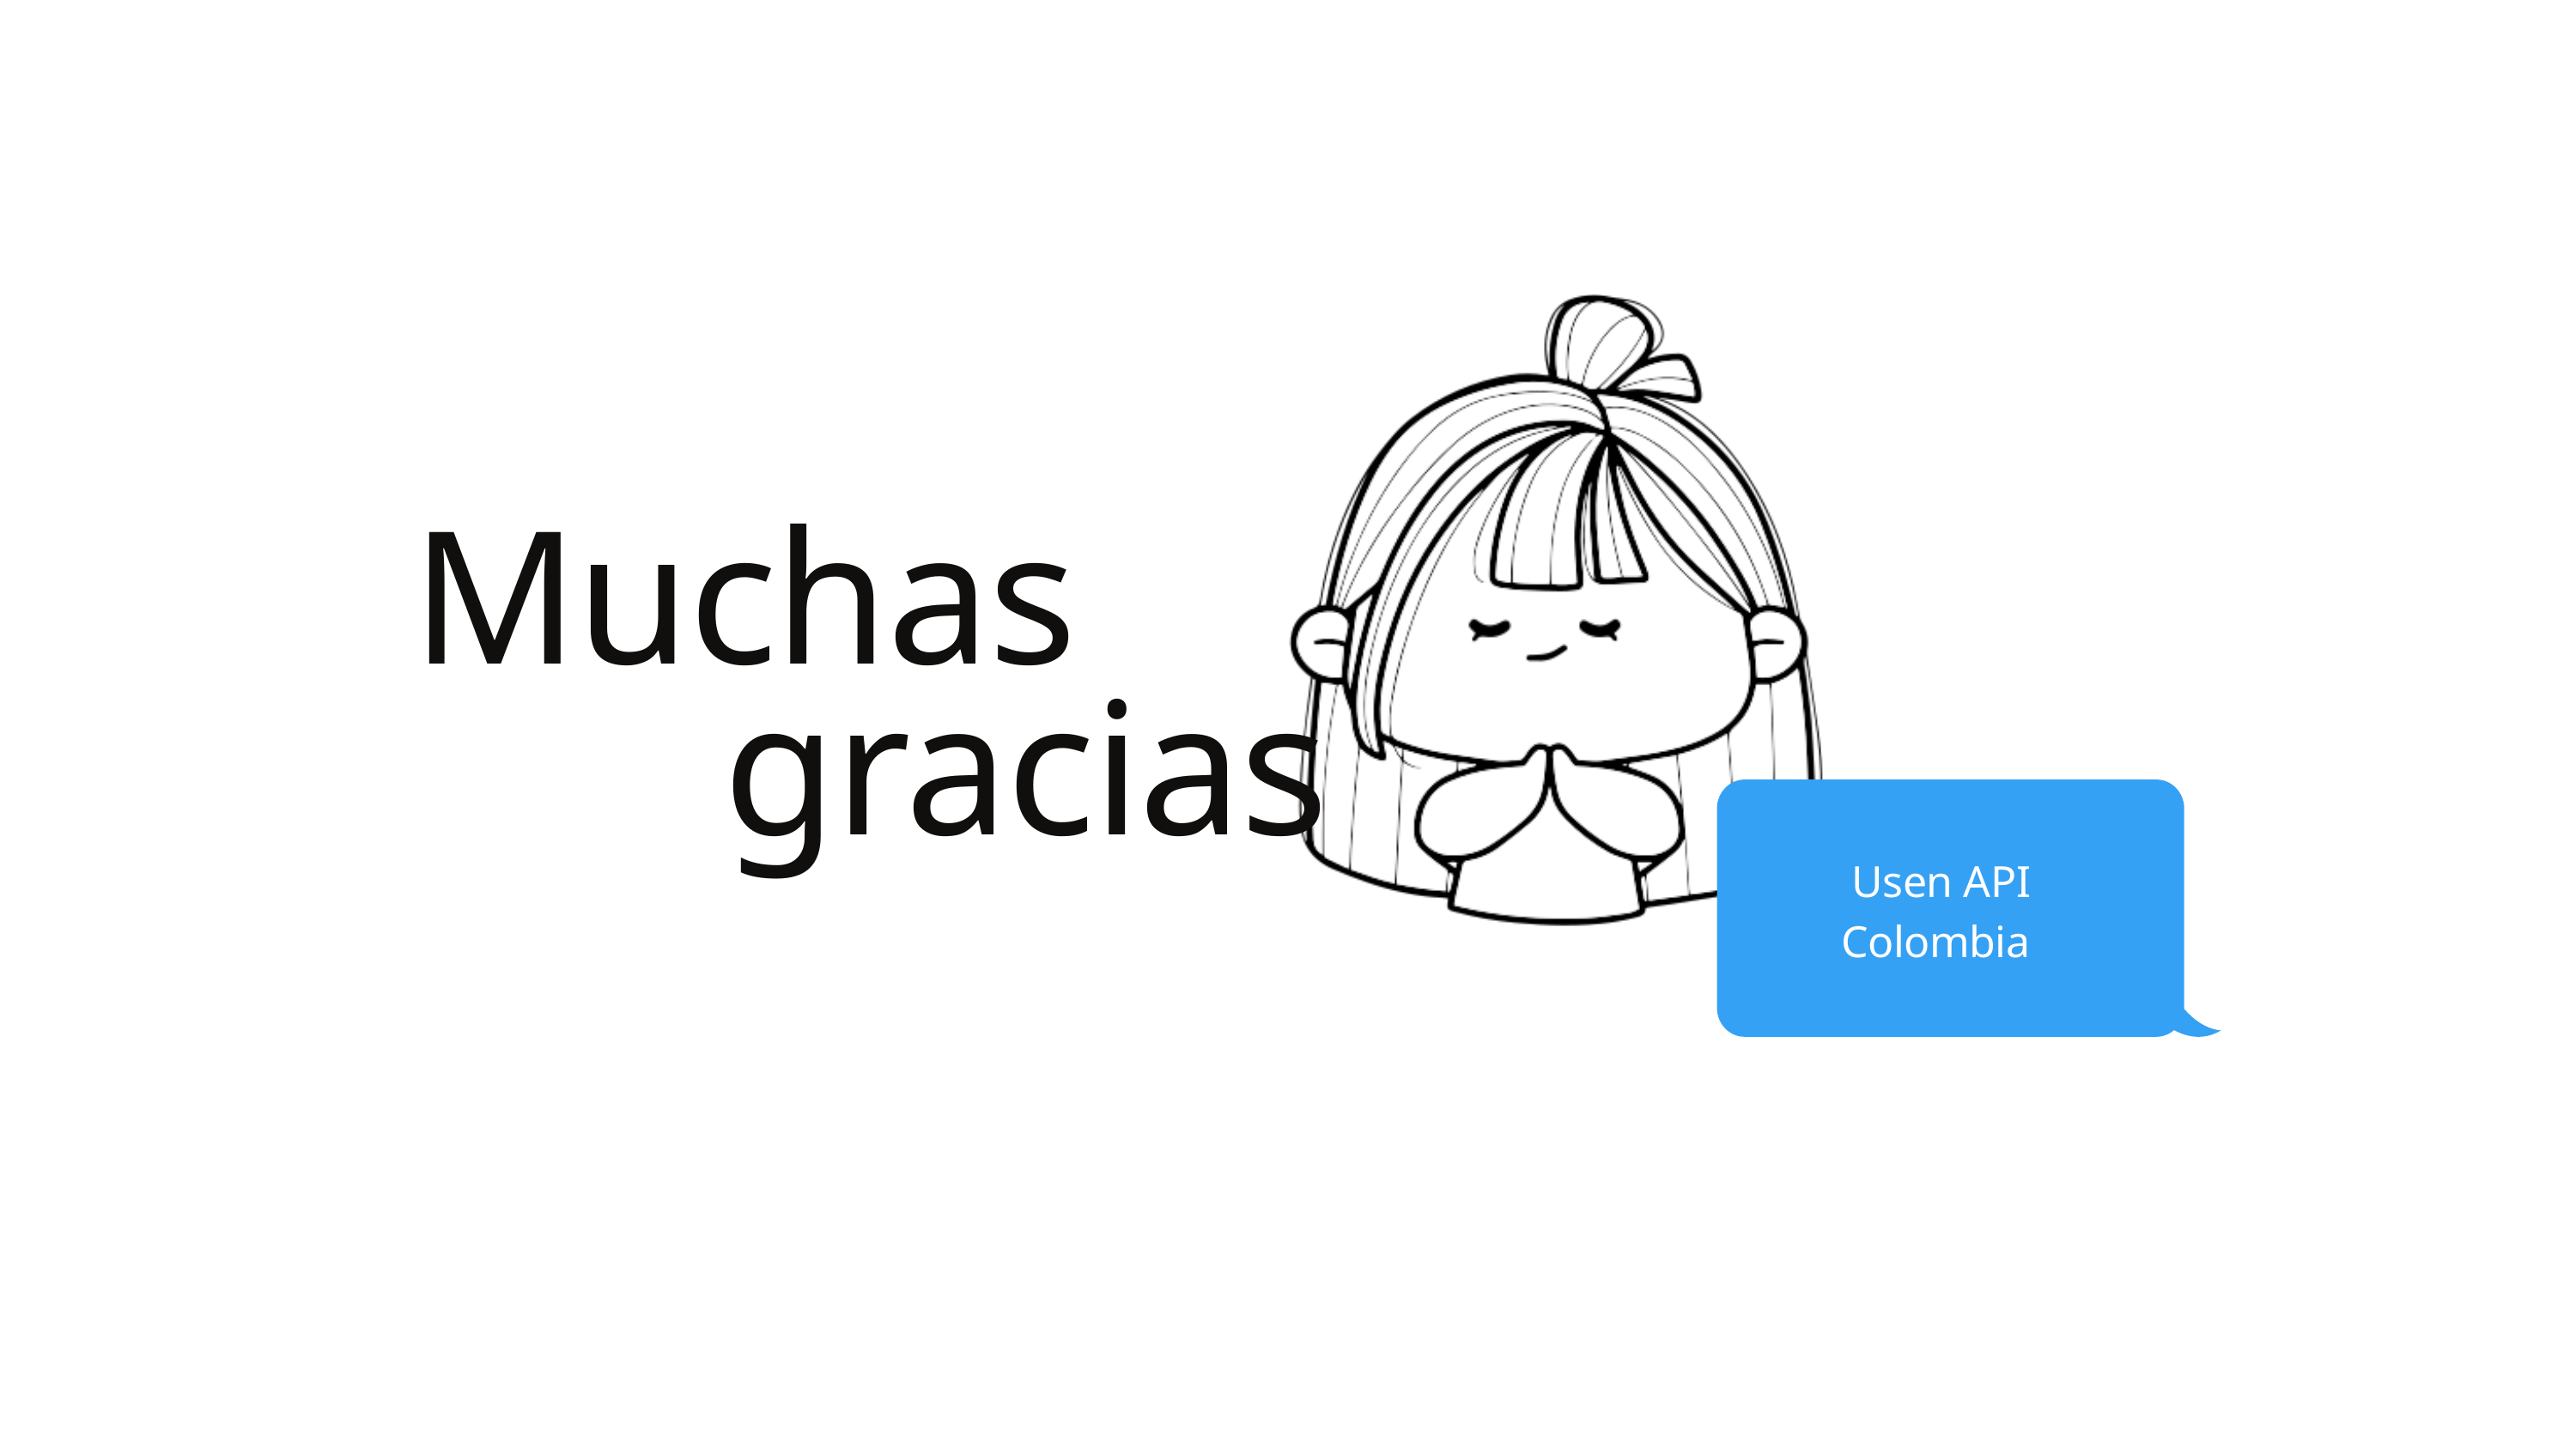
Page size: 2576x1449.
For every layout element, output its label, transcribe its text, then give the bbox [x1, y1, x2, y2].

text_box gracias [723, 669, 1394, 872]
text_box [1716, 779, 2221, 1038]
text_box [1288, 294, 1823, 928]
text_box Muchas [411, 498, 1166, 701]
